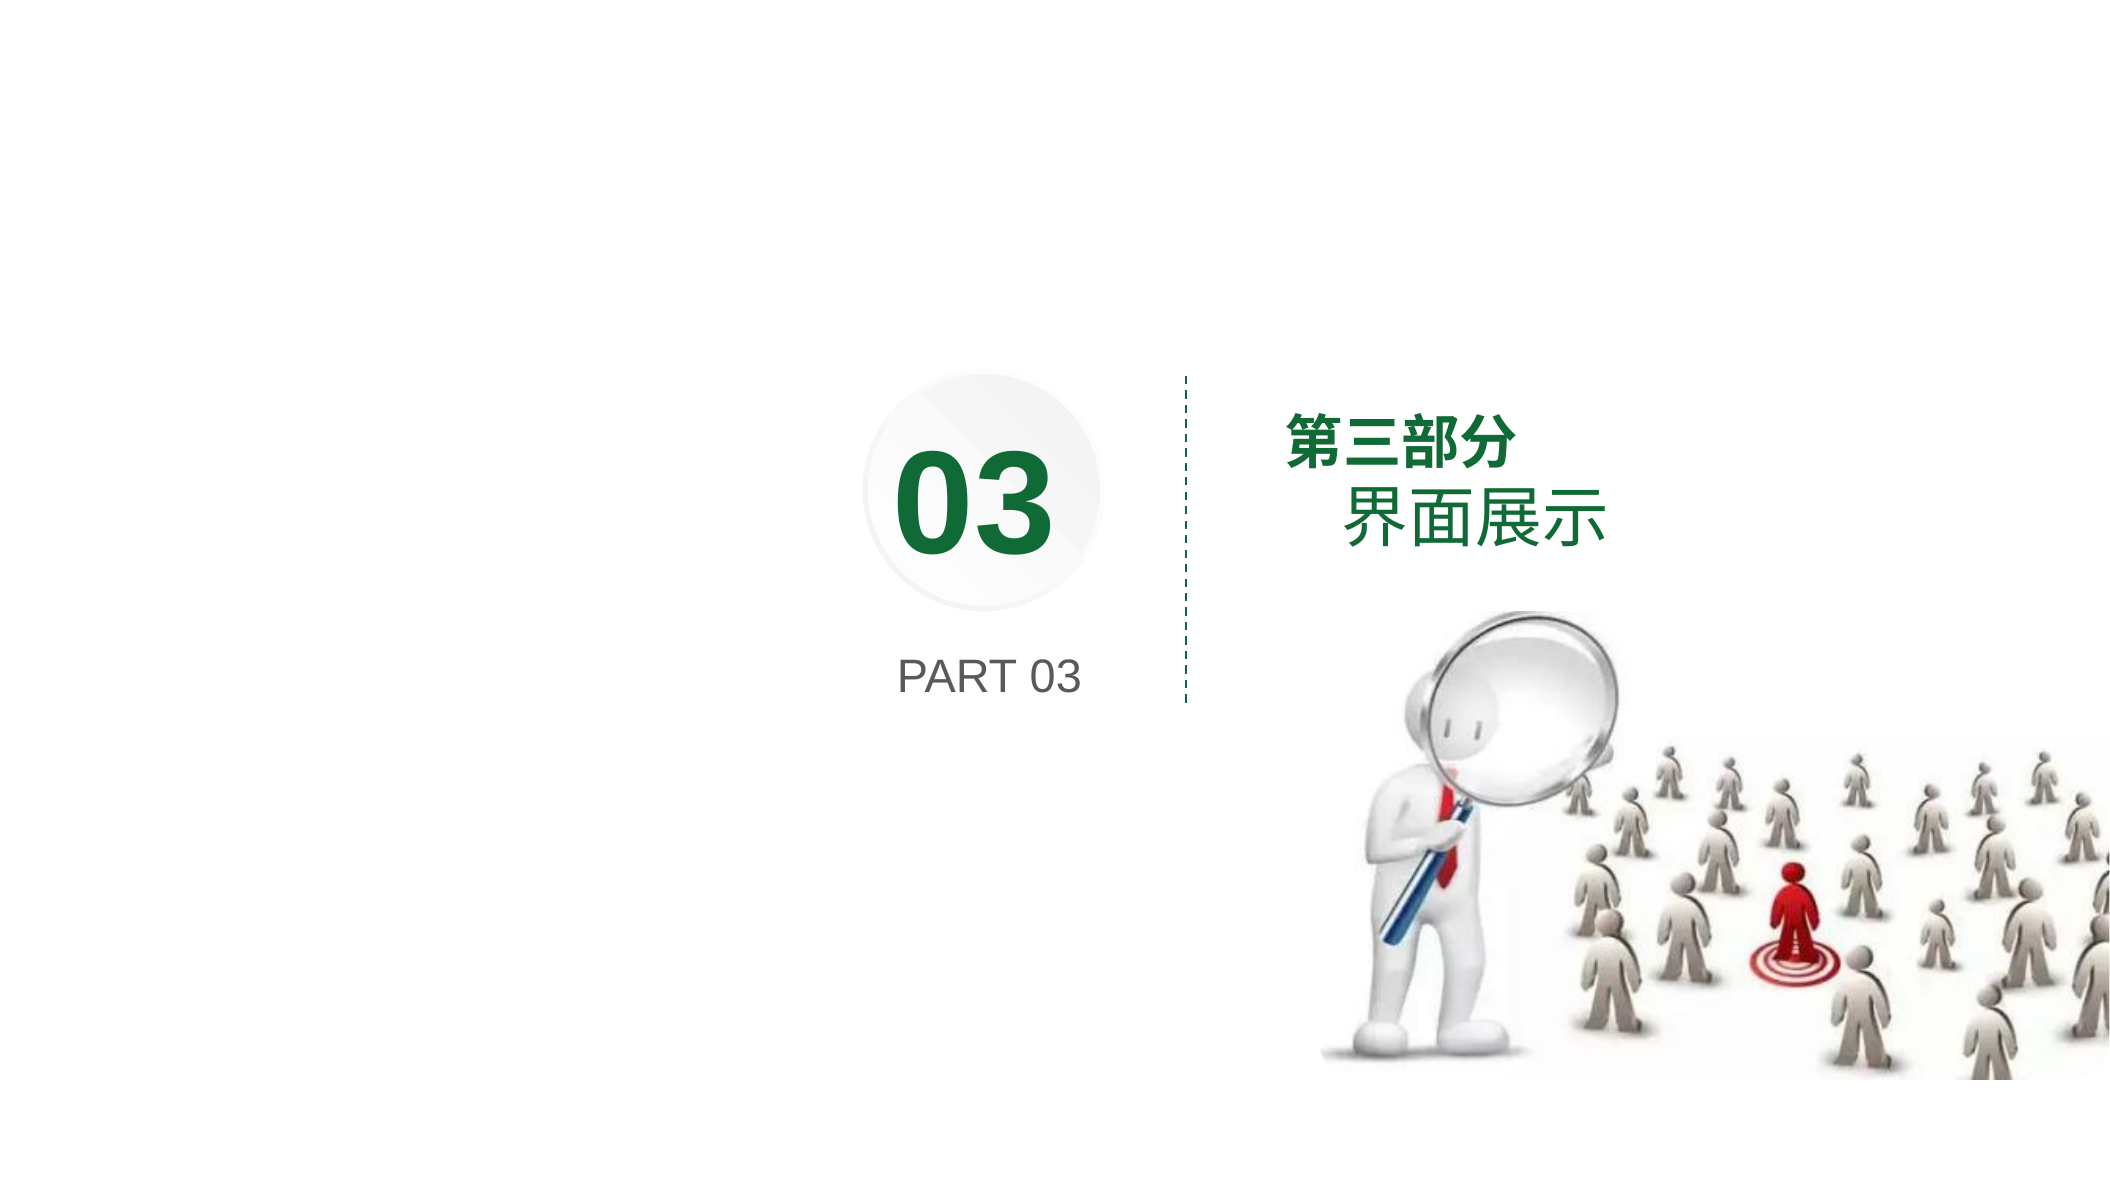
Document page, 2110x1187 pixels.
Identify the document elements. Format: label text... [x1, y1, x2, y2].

picture [1318, 611, 2110, 1080]
text_box PART 03 [896, 645, 1106, 702]
text_box 第三部分 界面展示 [1251, 397, 1639, 563]
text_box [862, 368, 1106, 612]
